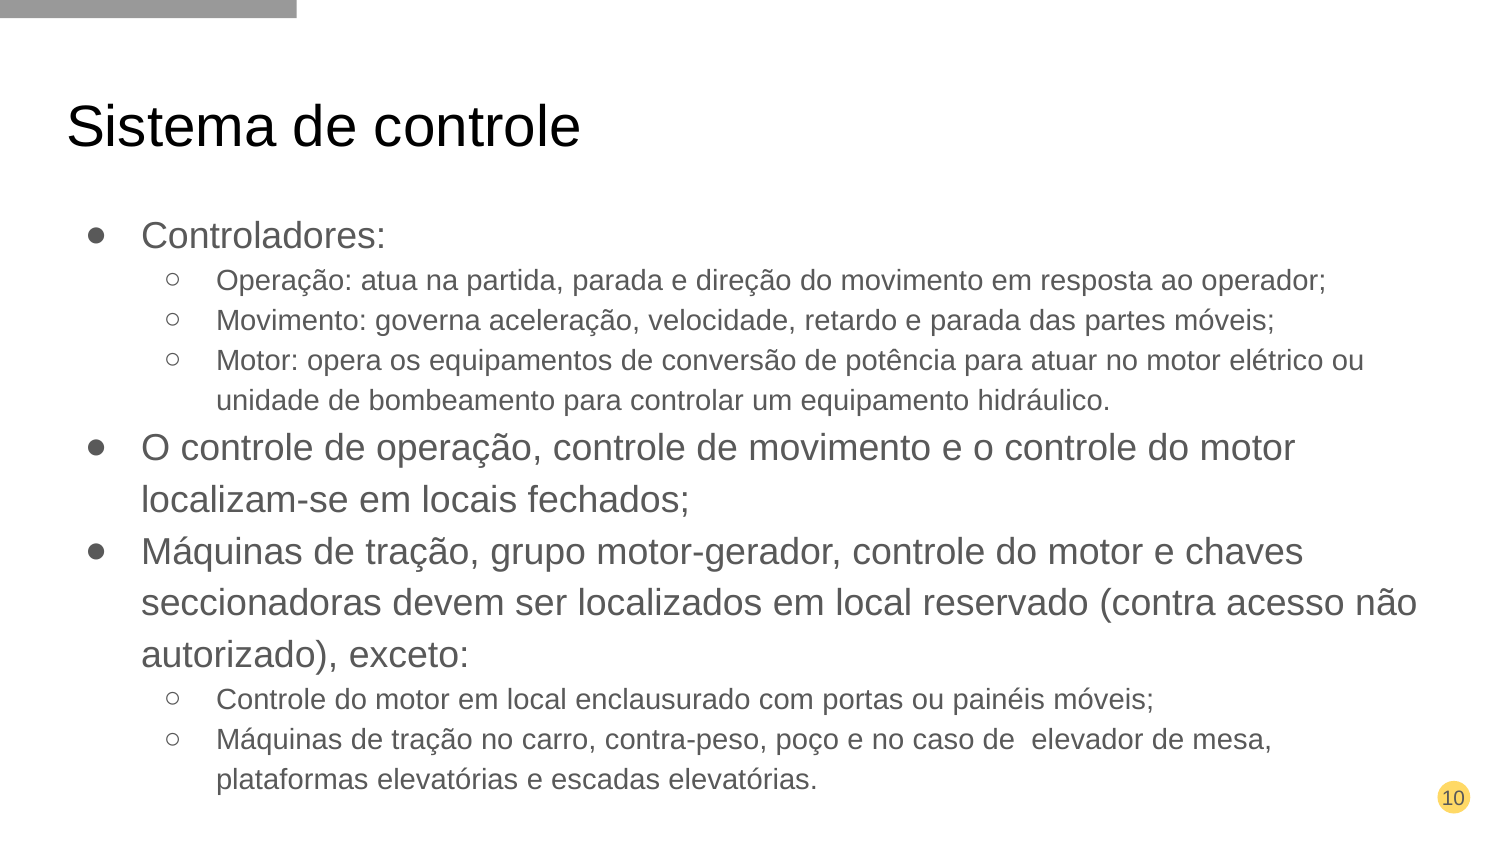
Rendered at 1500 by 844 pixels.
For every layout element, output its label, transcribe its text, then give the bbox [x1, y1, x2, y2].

title Sistema de controle [51, 72, 1449, 167]
text_box [0, 0, 297, 19]
slide_number ‹#› [1389, 764, 1480, 830]
list Controladores: Operação: atua na partida, parada e direção do movimento em resposta ao operador; Movimento: governa aceleração, velocidade, retardo e parada das partes móveis; Motor: opera os equipamentos de conversão de potência para atuar no motor elétrico ou unidade de bombeamento para controlar um equipamento hidráulico. O controle de operação, controle de movimento e o controle do motor localizam-se em locais fechados; Máquinas de tração, grupo motor-gerador, controle do motor e chaves seccionadoras devem ser localizados em local reservado (contra acesso não autorizado), exceto: Controle do motor em local enclausurado com portas ou painéis móveis; Máquinas de tração no carro, contra-peso, poço e no caso de elevador de mesa, plataformas elevatórias e escadas elevatórias. [51, 189, 1449, 750]
